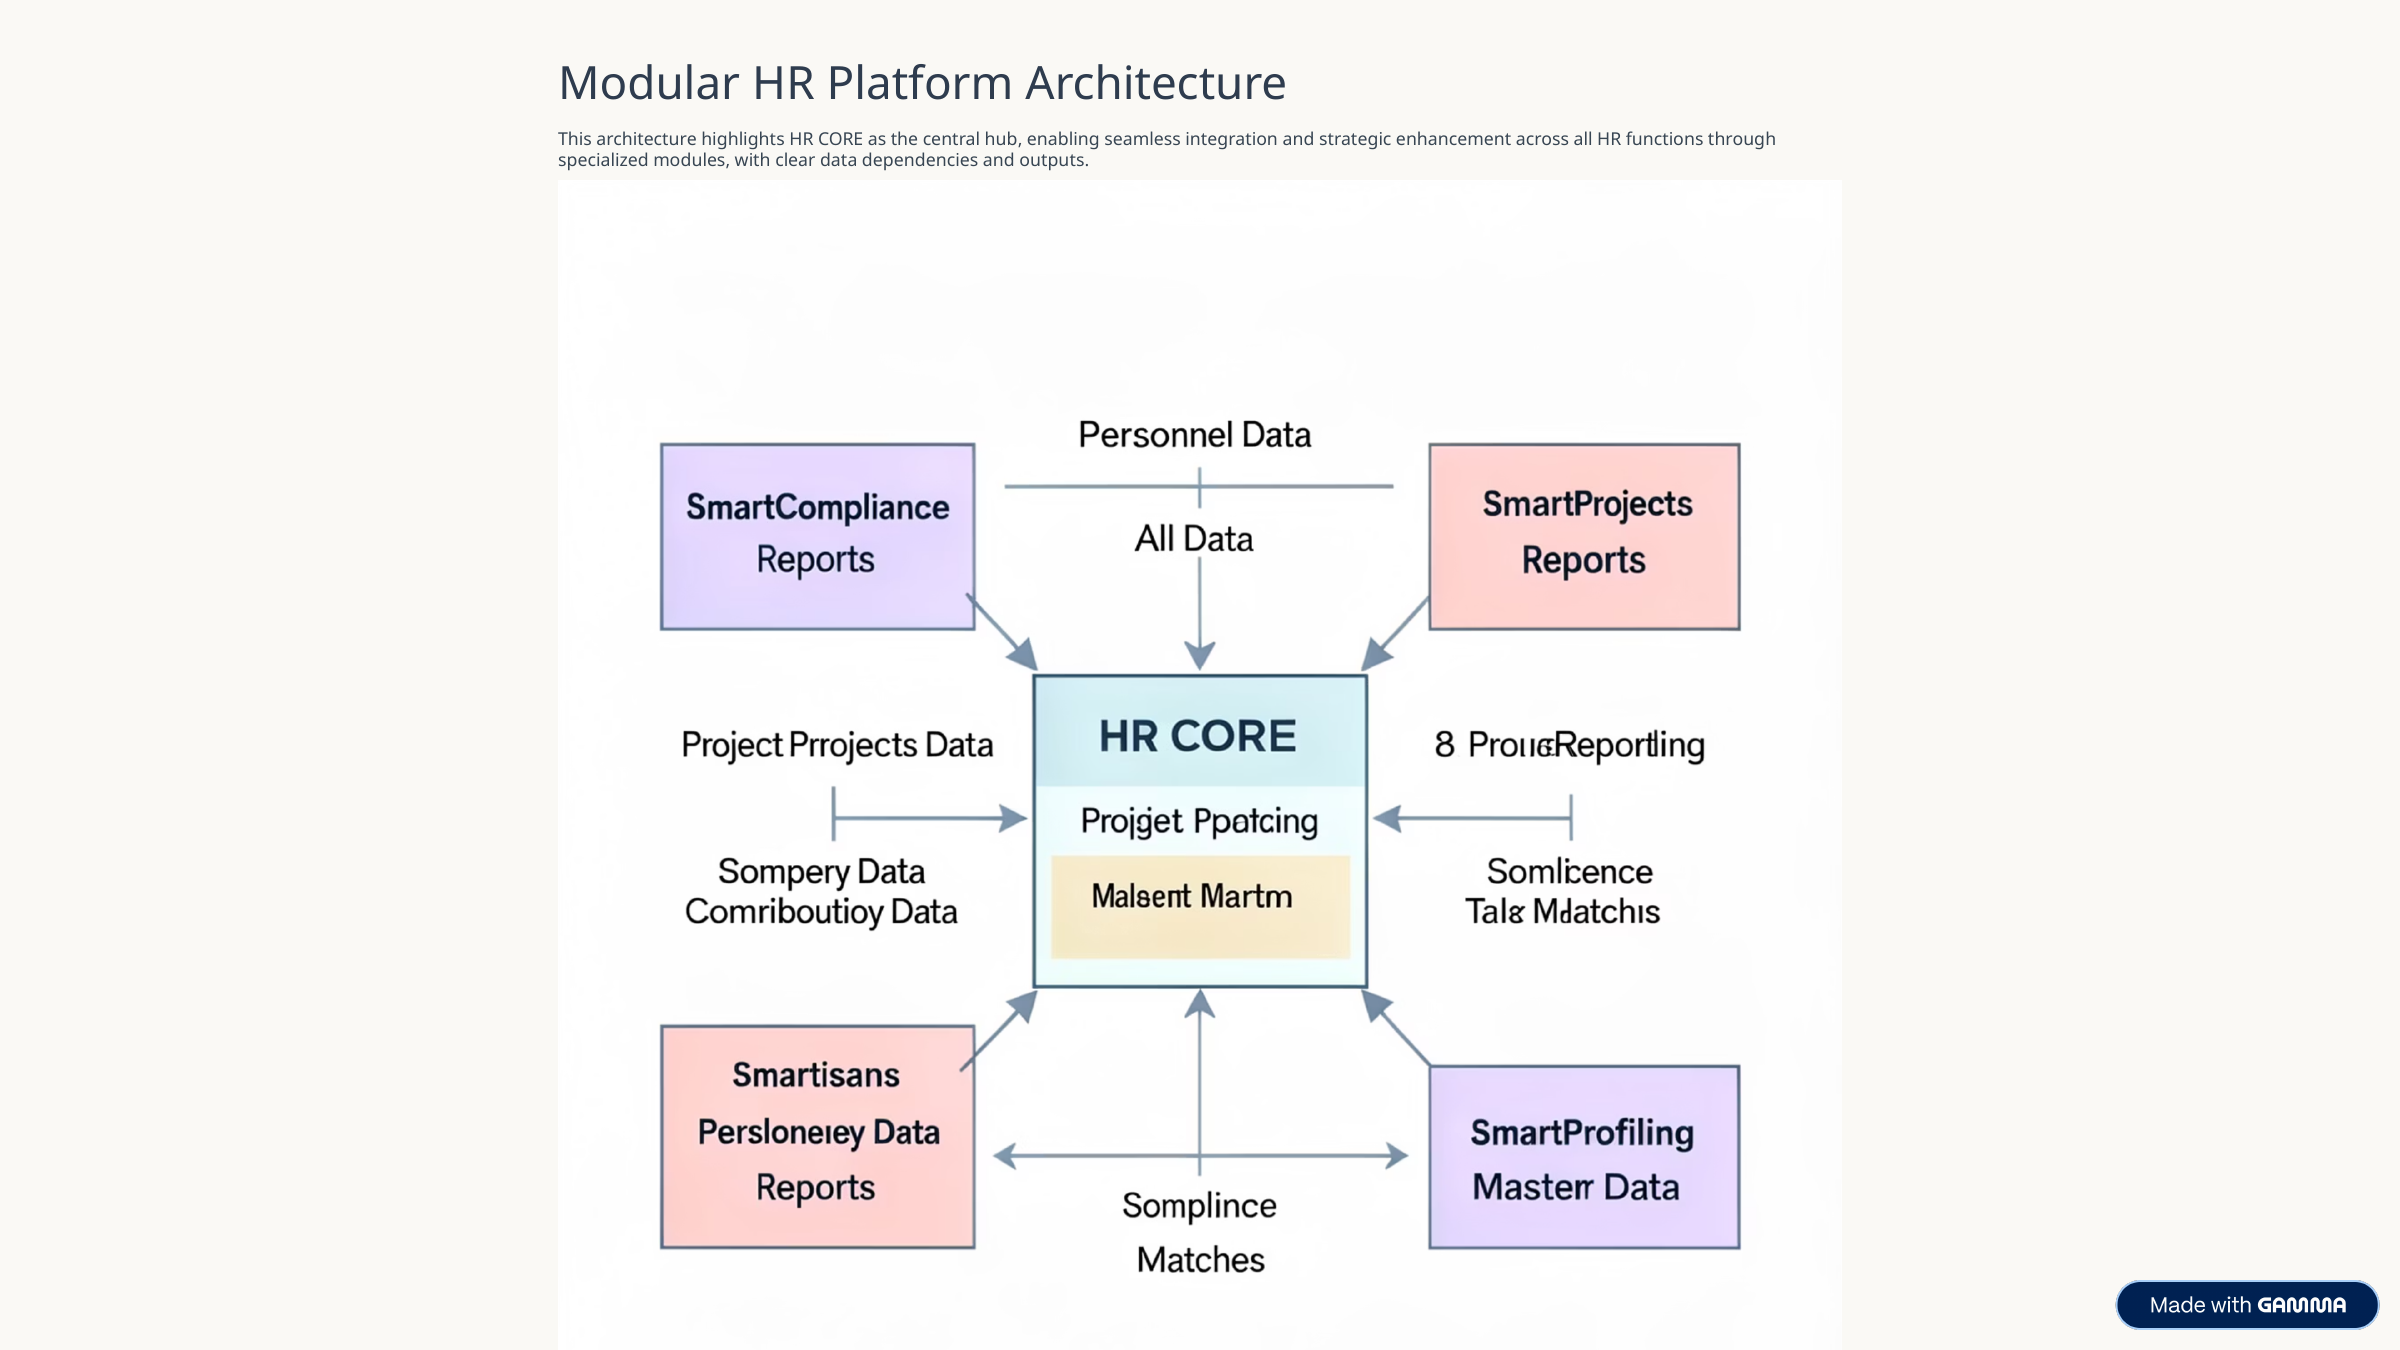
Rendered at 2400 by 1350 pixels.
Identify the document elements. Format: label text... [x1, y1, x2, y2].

text_box This architecture highlights HR CORE as the central hub, enabling seamless integration and strategic enhancement across all HR functions through specialized modules, with clear data dependencies and outputs. [558, 127, 1842, 170]
picture [558, 180, 1842, 1350]
picture [2106, 1271, 2389, 1339]
text_box Modular HR Platform Architecture [558, 51, 1273, 110]
